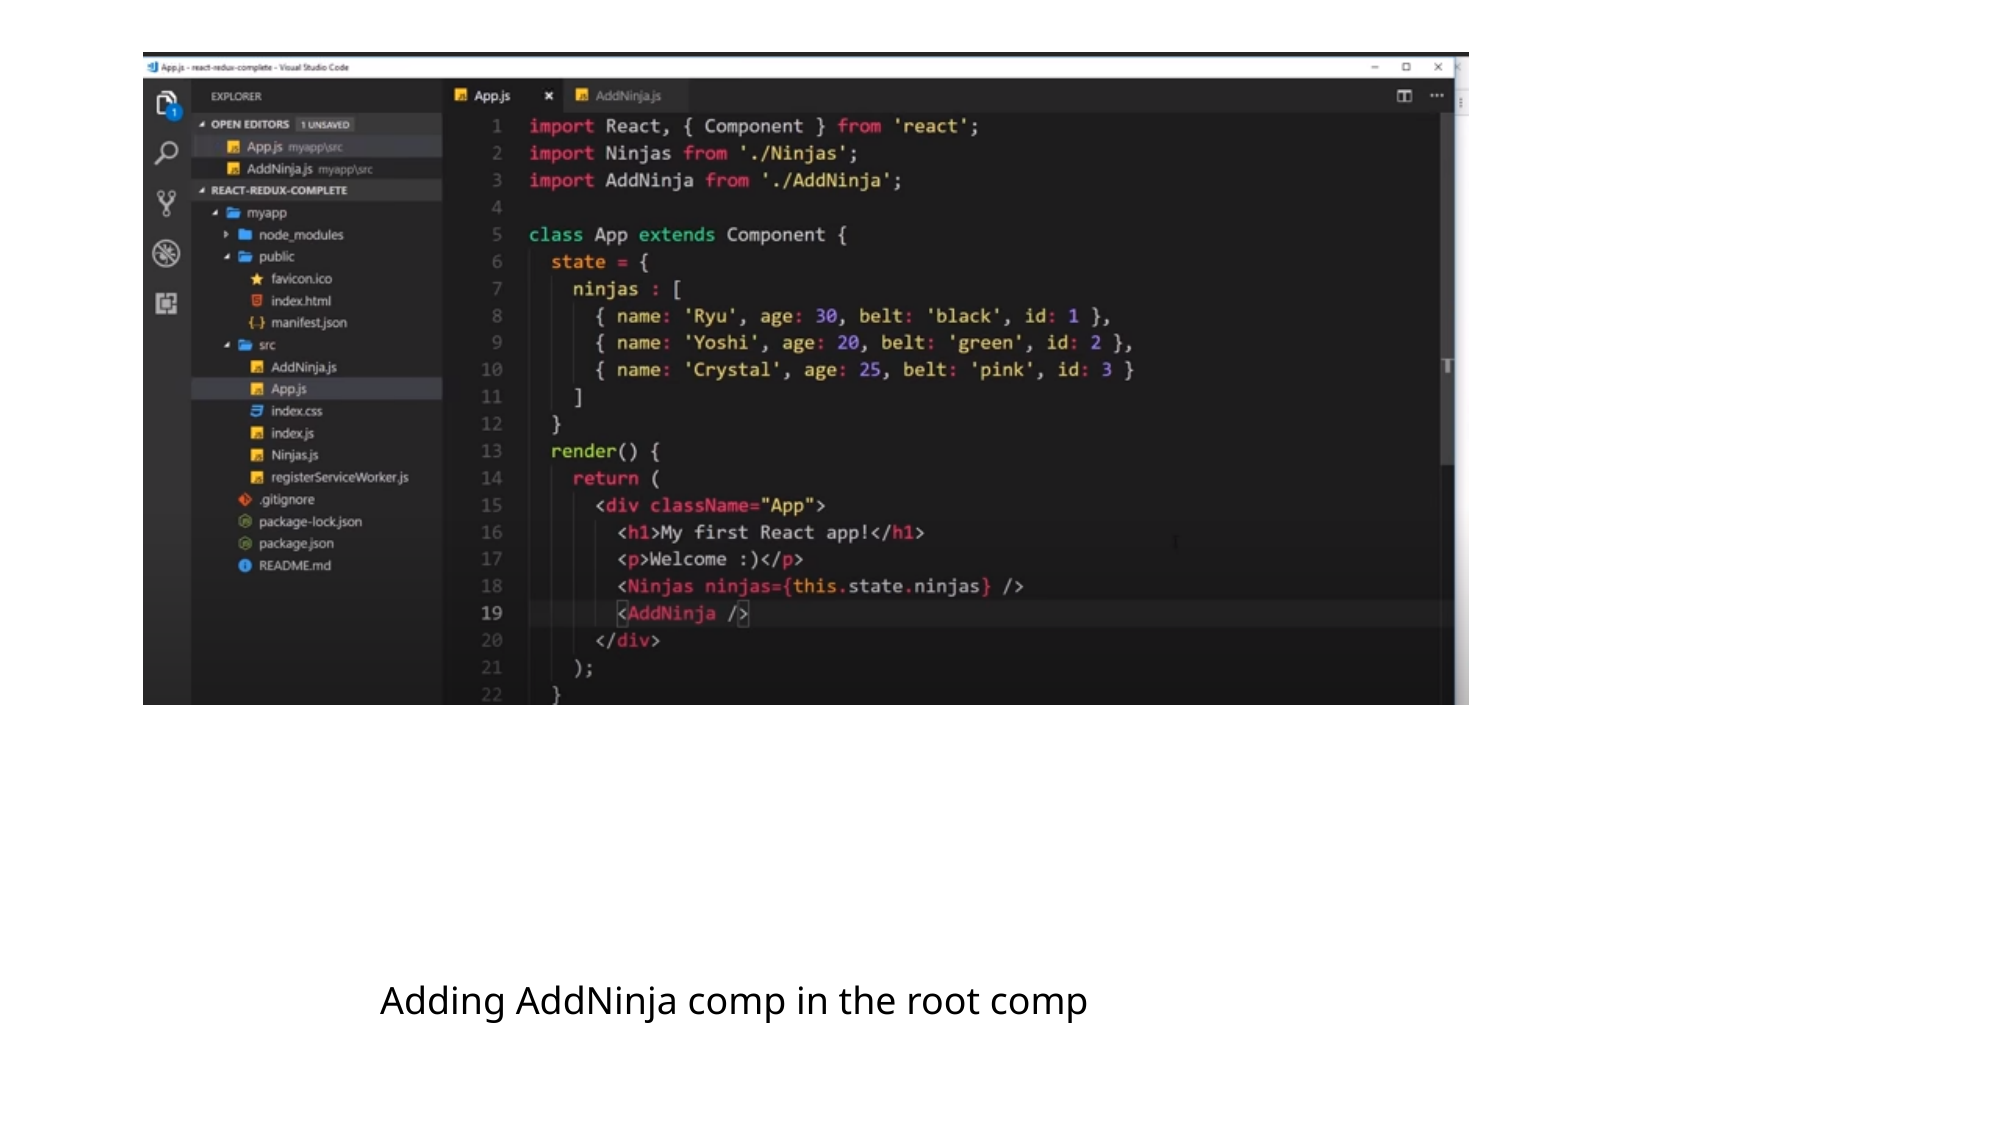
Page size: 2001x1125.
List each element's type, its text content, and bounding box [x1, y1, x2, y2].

picture [142, 52, 1469, 705]
text_box Adding AddNinja comp in the root comp [365, 969, 1583, 1030]
